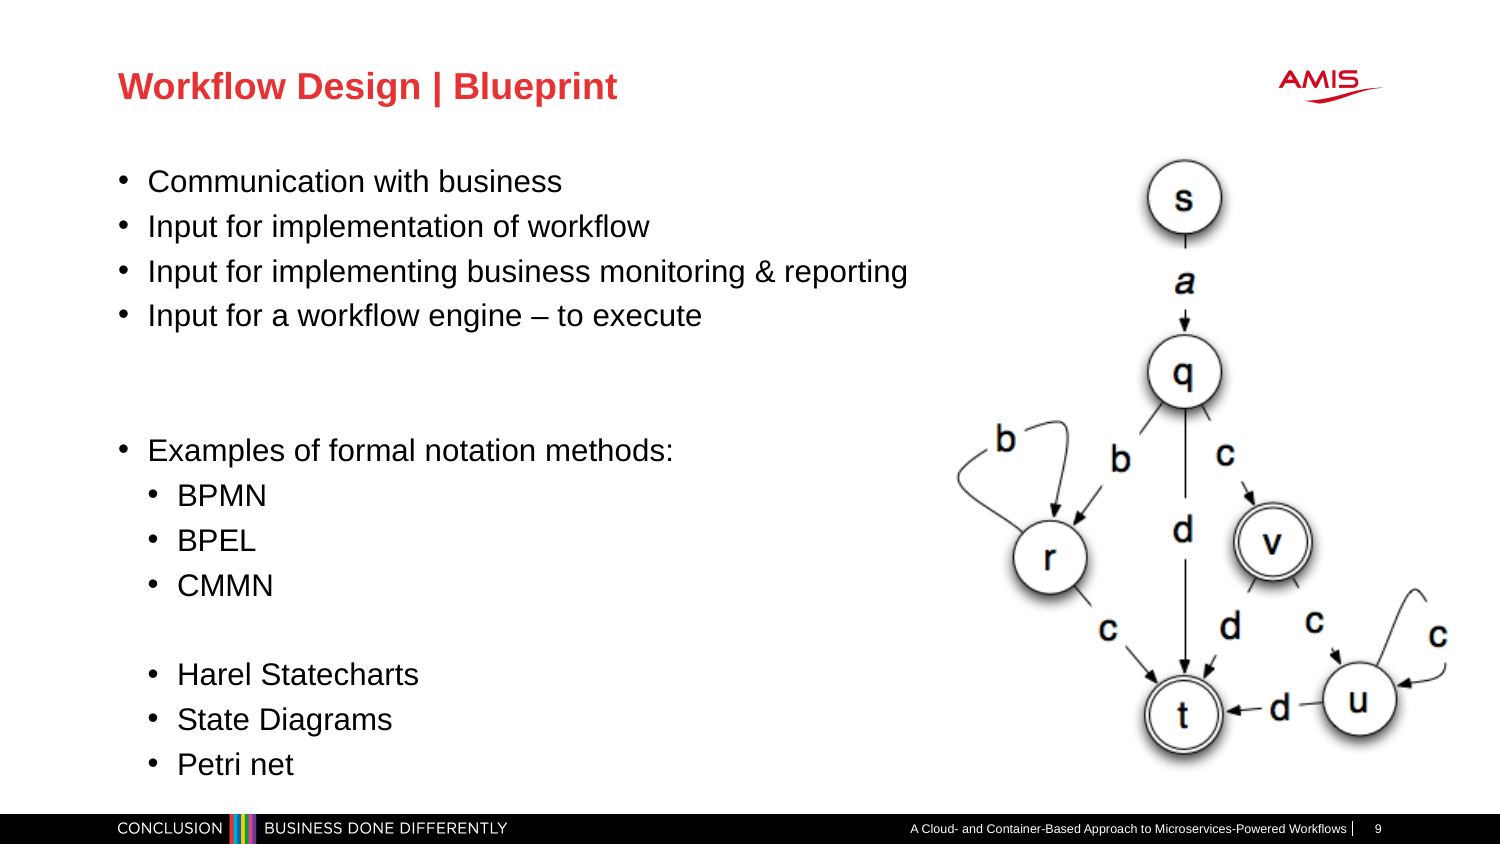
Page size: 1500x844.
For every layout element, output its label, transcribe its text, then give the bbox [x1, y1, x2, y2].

picture [239, 814, 1500, 844]
title Workflow Design | Blueprint [118, 47, 1205, 130]
picture [0, 814, 236, 844]
slide_number 9 [1358, 820, 1382, 839]
footer A Cloud- and Container-Based Approach to Microservices-Powered Workflows [814, 820, 1347, 839]
picture [941, 147, 1468, 780]
picture [1205, 58, 1388, 106]
list Communication with business Input for implementation of workflow Input for implementing business monitoring & reporting Input for a workflow engine – to execute Examples of formal notation methods: BPMN BPEL CMMN Harel Statecharts State Diagrams Petri net [118, 153, 941, 774]
